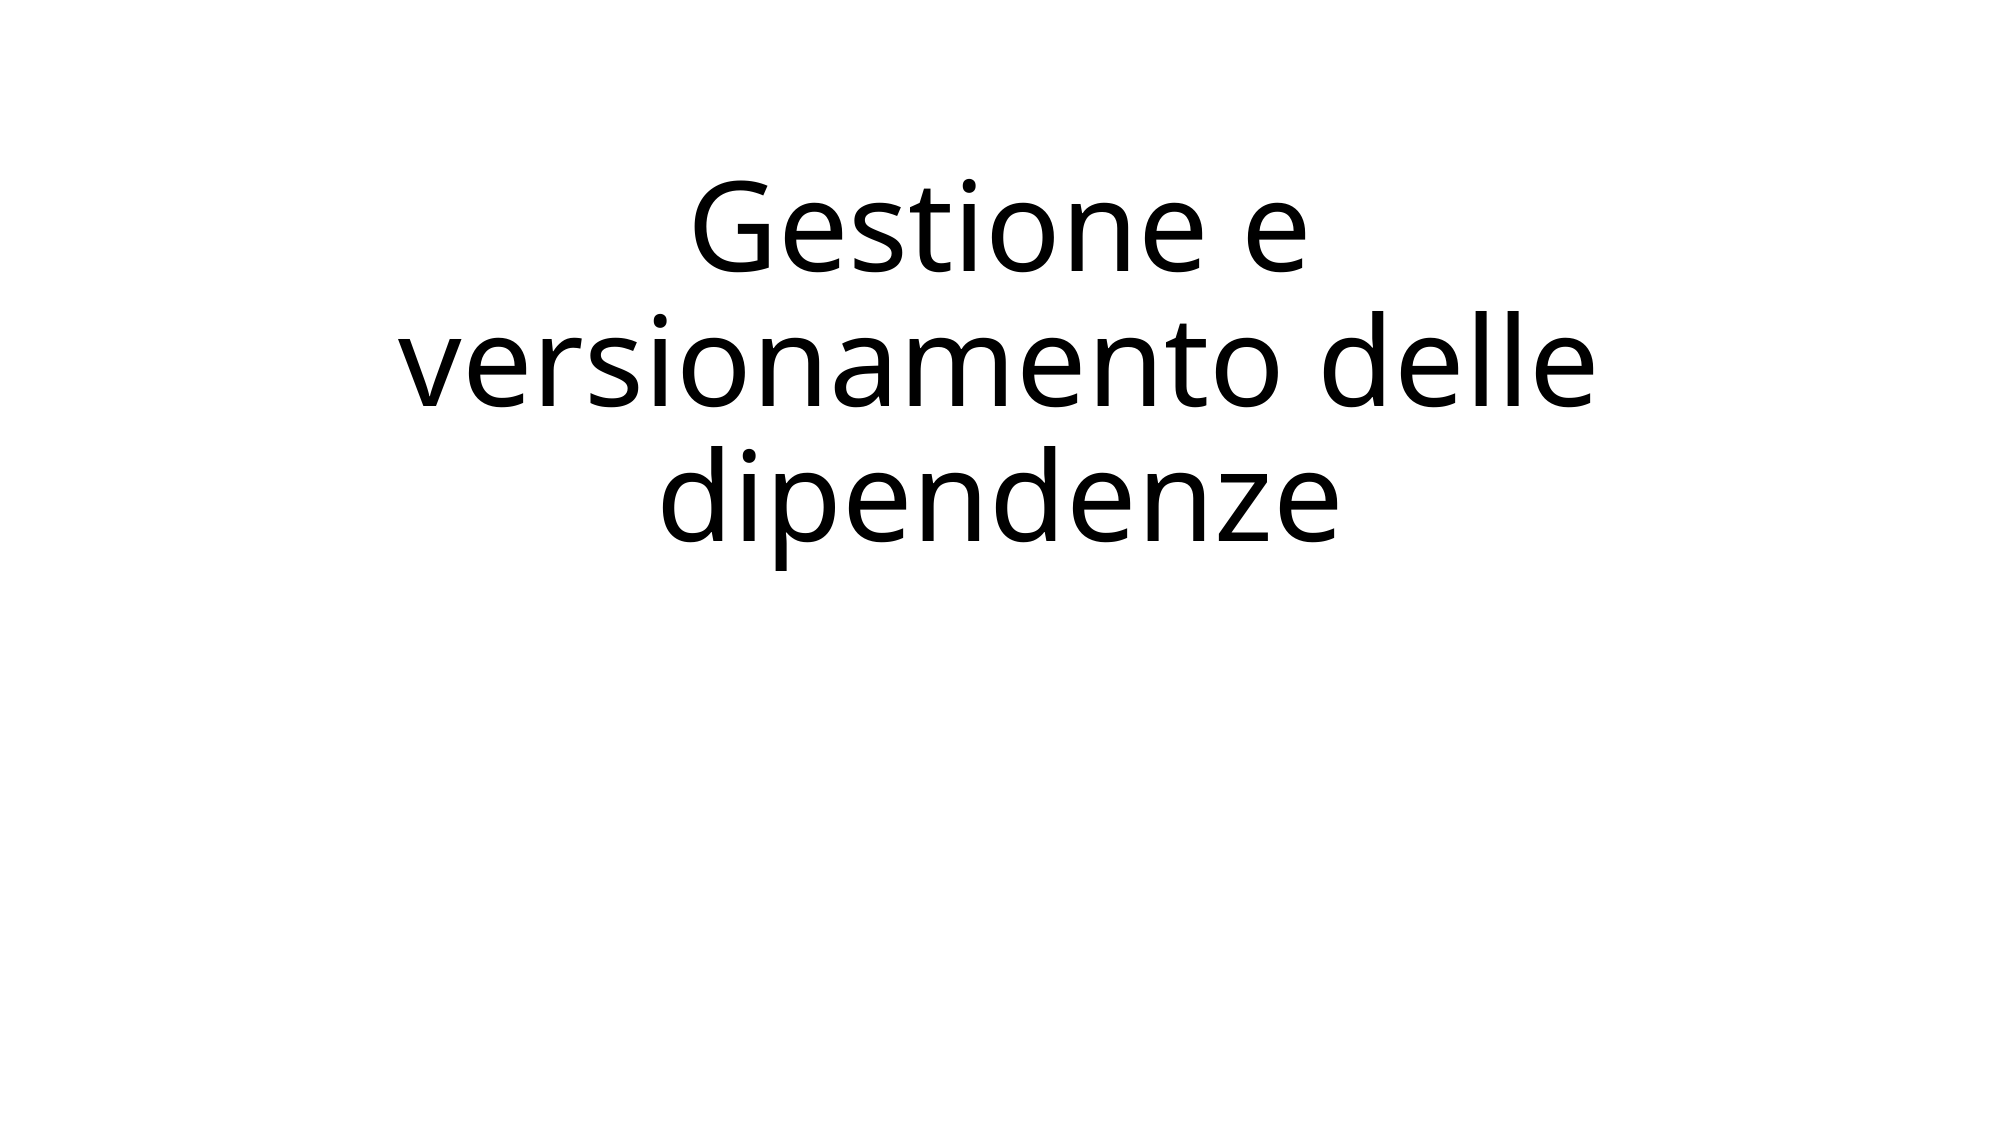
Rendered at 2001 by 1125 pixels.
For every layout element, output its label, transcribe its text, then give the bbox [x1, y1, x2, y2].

title Gestione e versionamento delle dipendenze [249, 184, 1750, 576]
